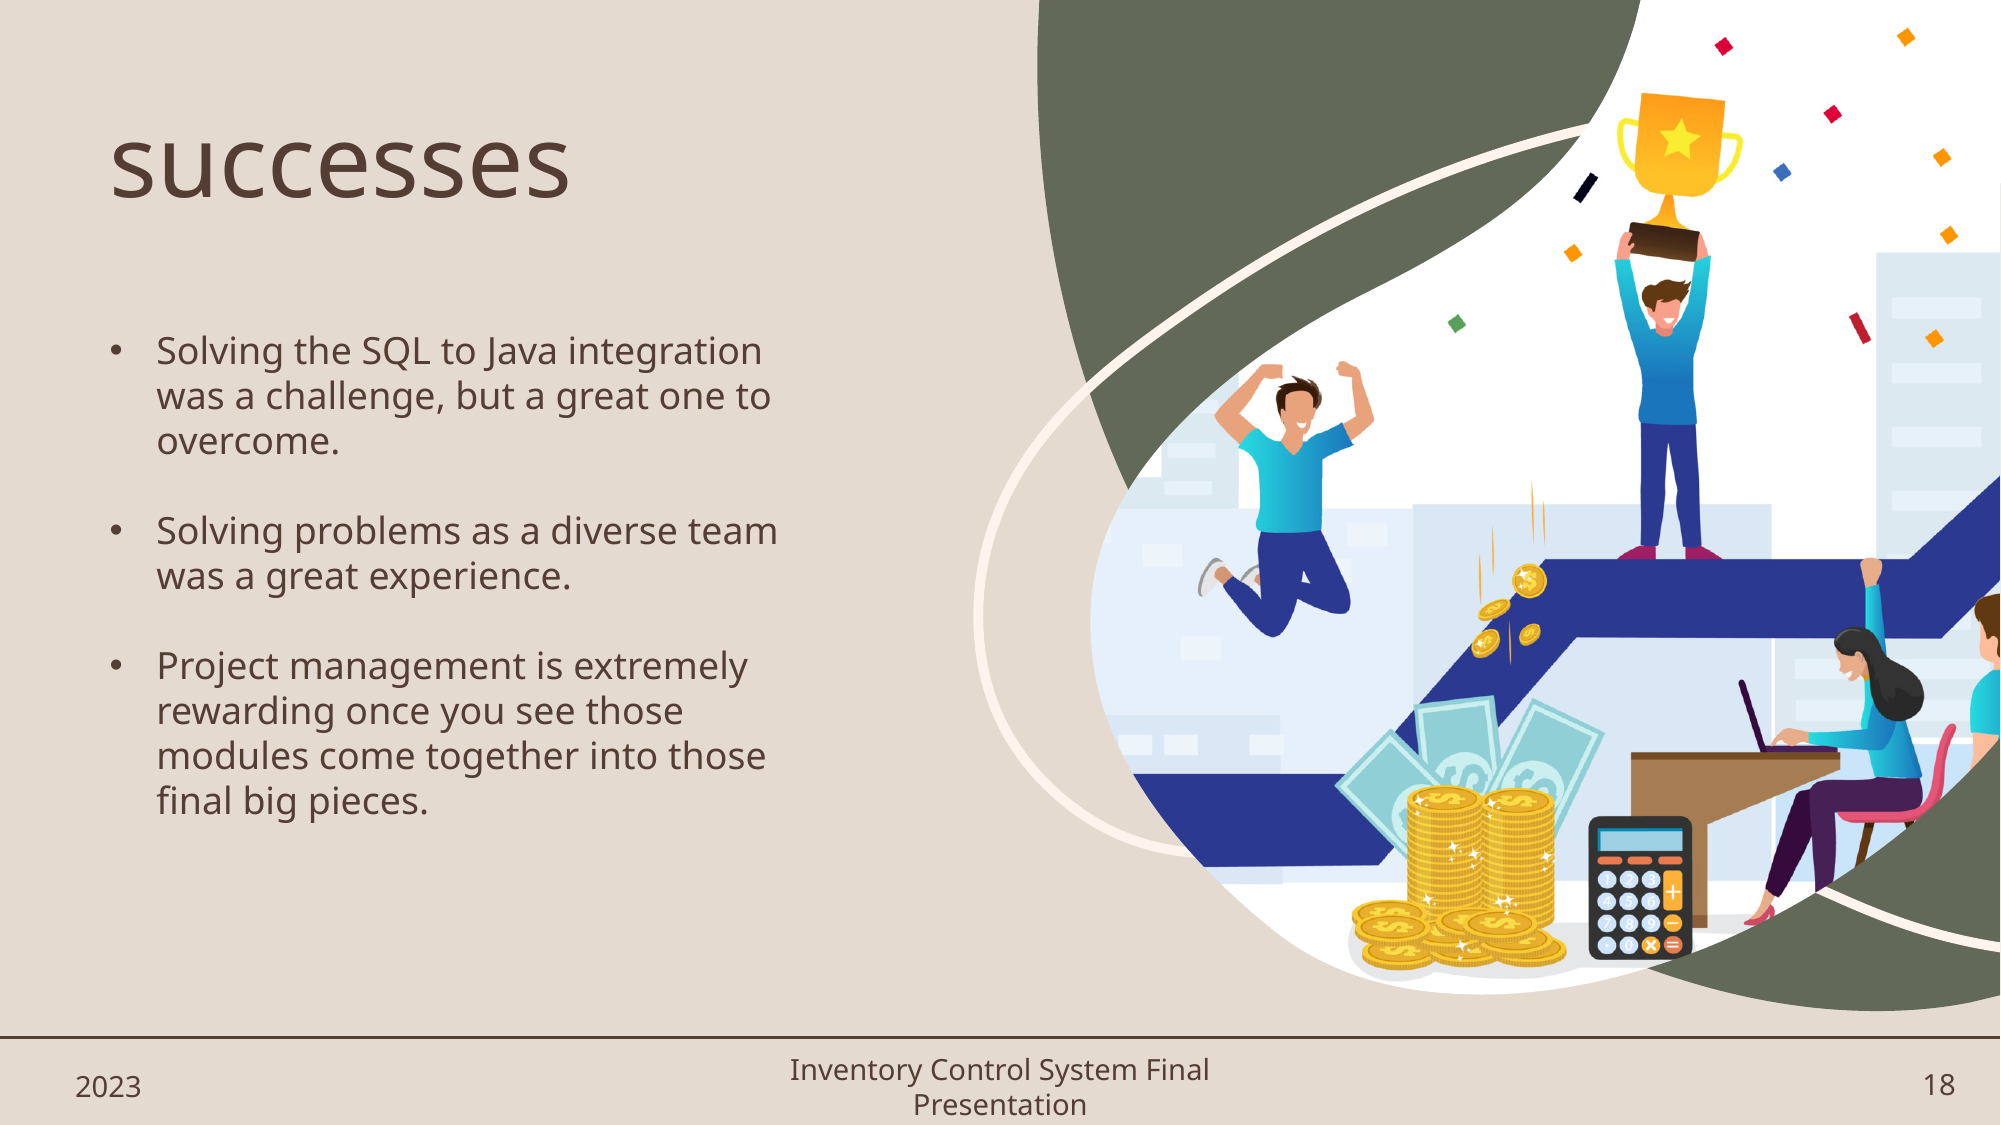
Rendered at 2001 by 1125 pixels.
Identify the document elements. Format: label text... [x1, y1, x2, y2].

title successes [94, 115, 1090, 227]
picture [1090, 0, 2000, 995]
slide_number 2023 [60, 1060, 222, 1112]
list Solving the SQL to Java integration was a challenge, but a great one to overcome. Solving problems as a diverse team was a great experience. Project management is extremely rewarding once you see those modules come together into those final big pieces. [94, 319, 845, 988]
slide_number 18 [1808, 1060, 1971, 1112]
footer Inventory Control System Final Presentation [718, 1060, 1283, 1112]
